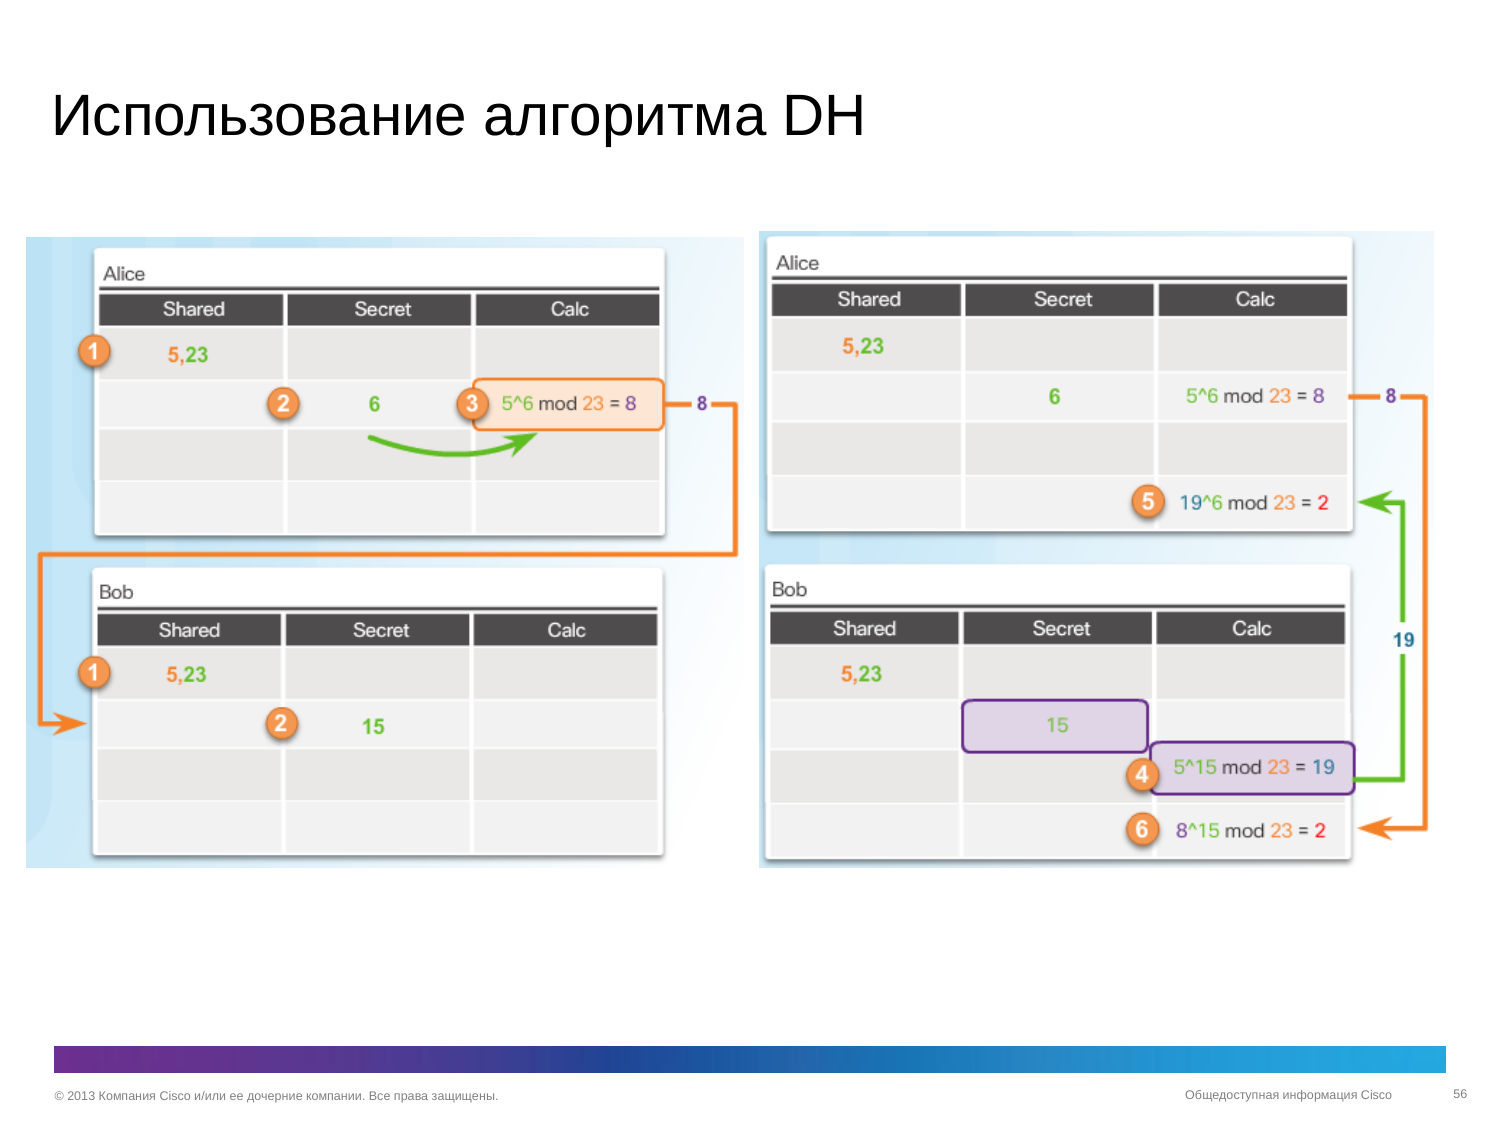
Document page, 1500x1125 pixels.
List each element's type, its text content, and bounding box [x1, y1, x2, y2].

title Использование алгоритма DH [37, 17, 1447, 155]
picture [54, 1046, 1446, 1073]
picture [759, 231, 1434, 868]
picture [26, 237, 744, 868]
